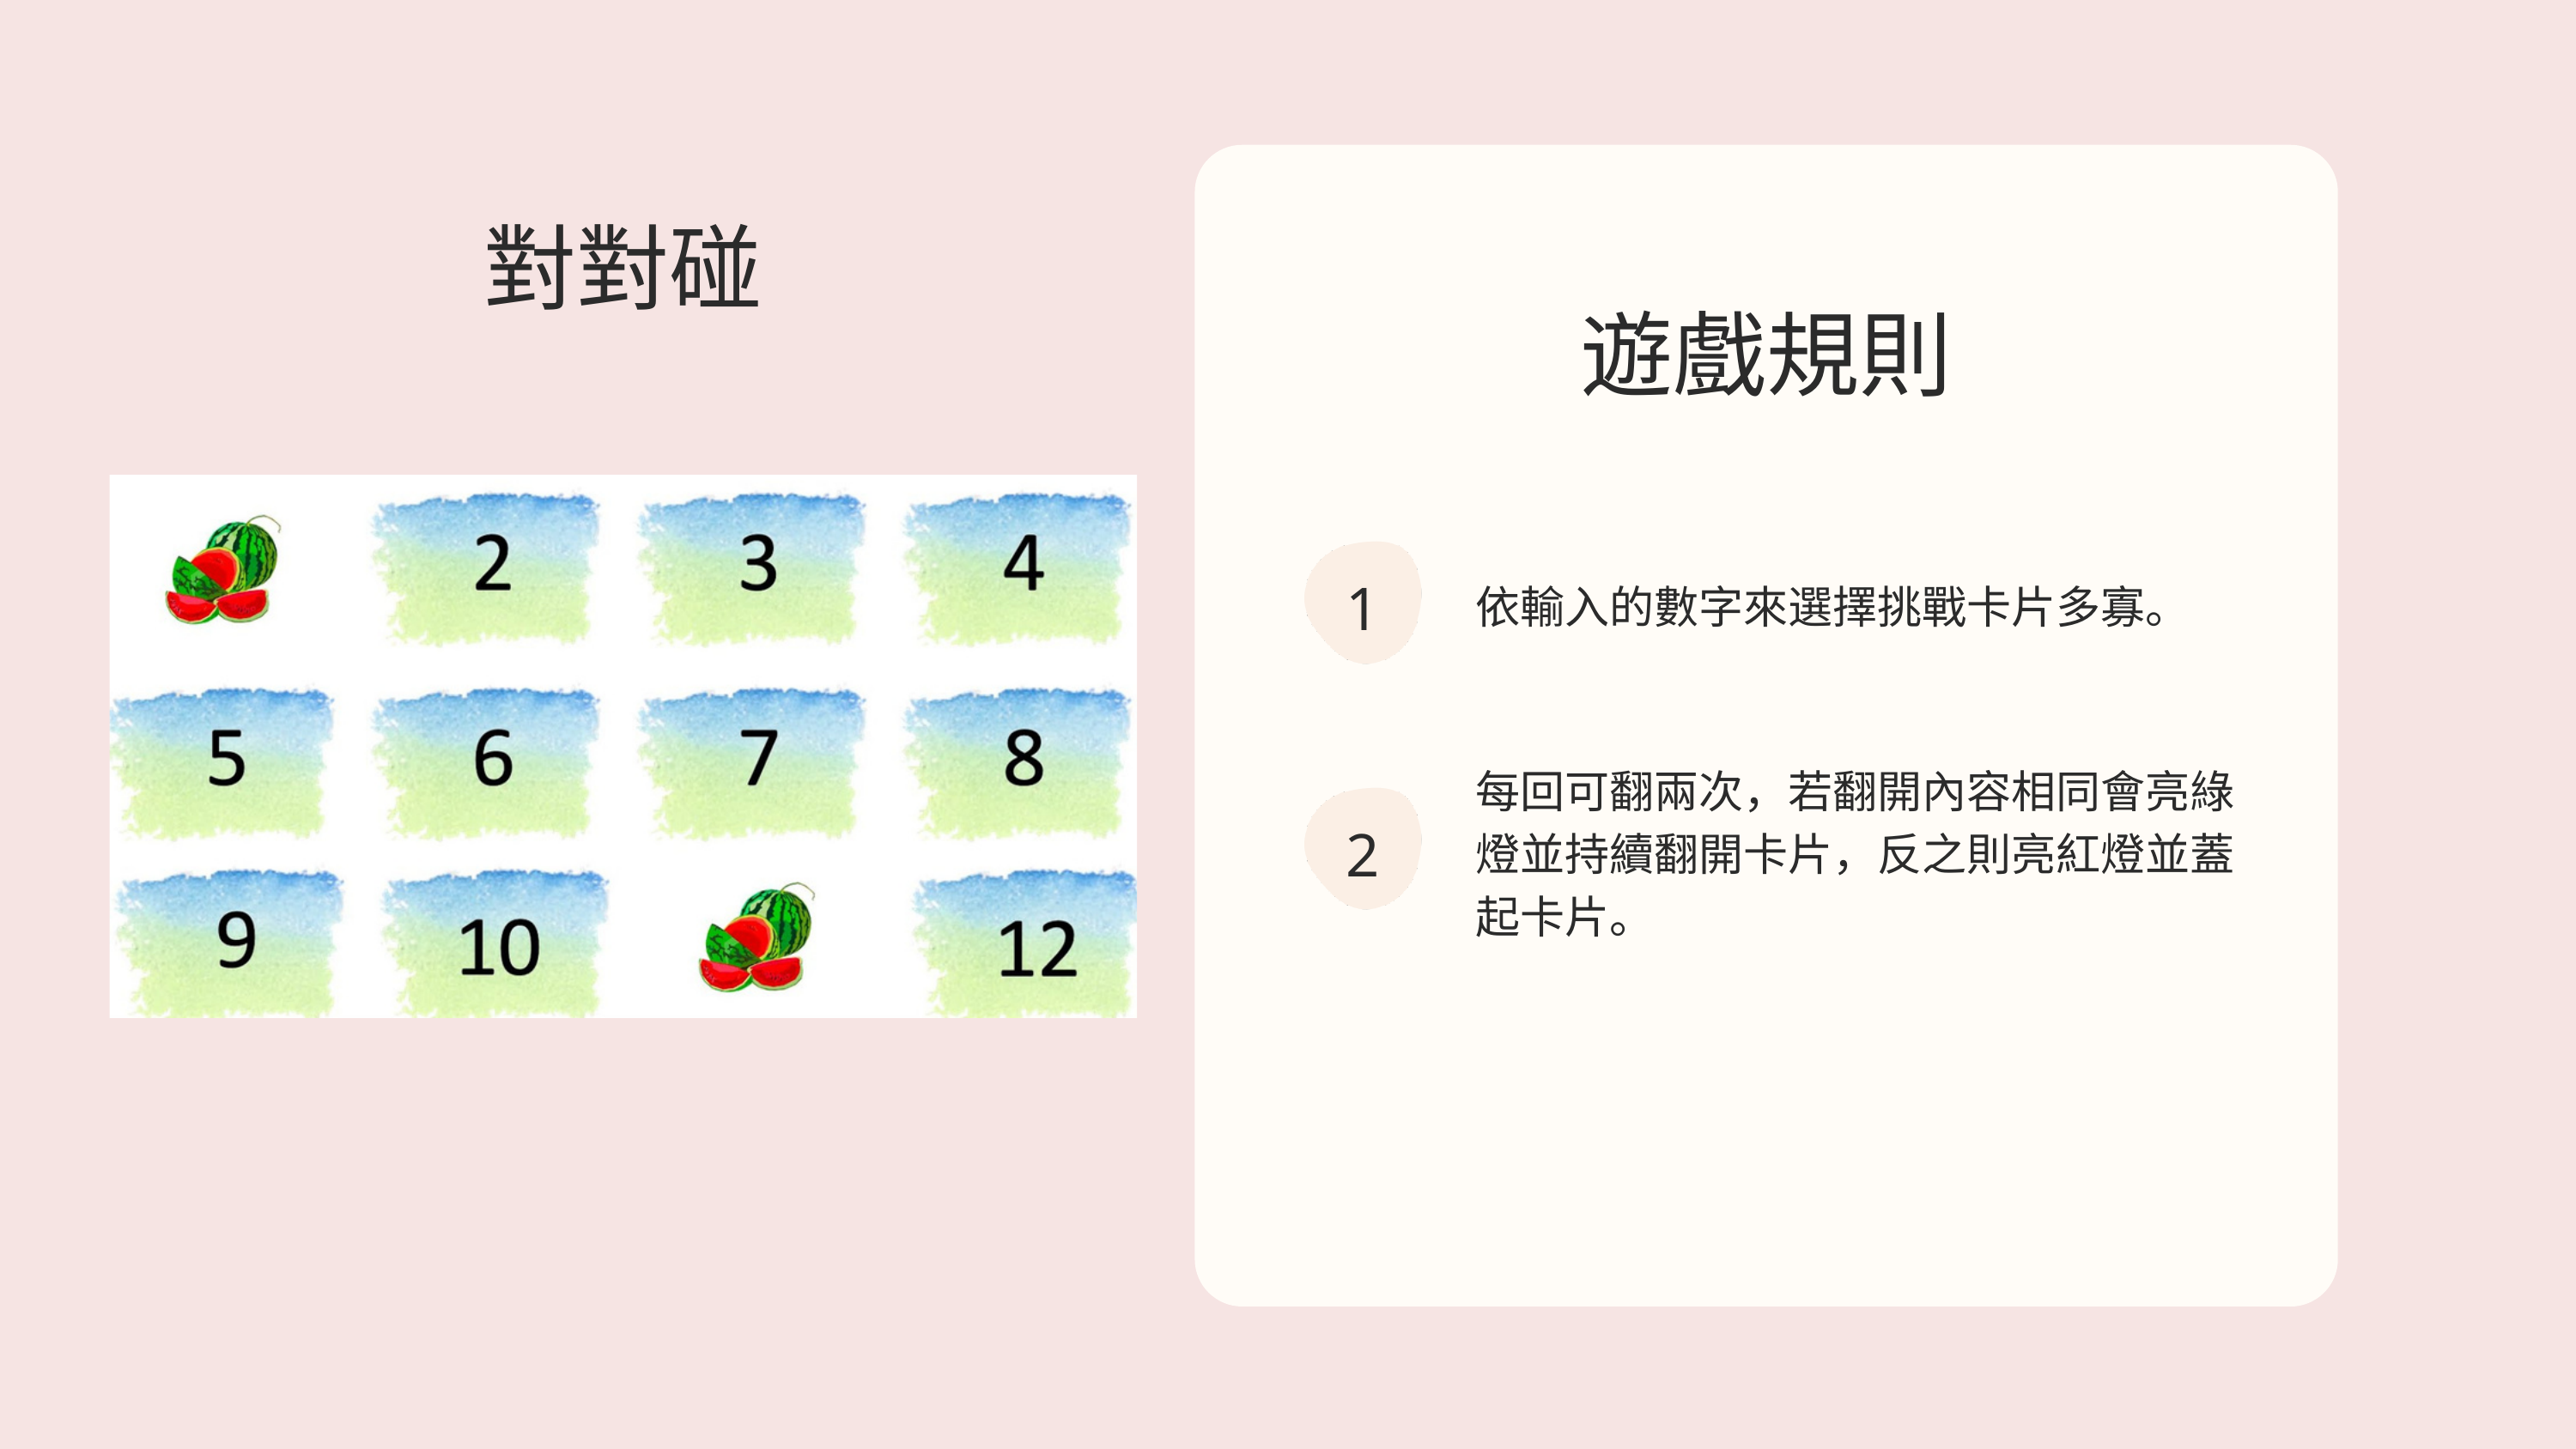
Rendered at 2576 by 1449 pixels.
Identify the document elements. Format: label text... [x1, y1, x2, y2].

text_box 對對碰 [52, 191, 1190, 322]
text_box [1303, 760, 2276, 937]
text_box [1303, 541, 2276, 664]
text_box [109, 475, 1138, 1018]
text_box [1194, 144, 2338, 1307]
